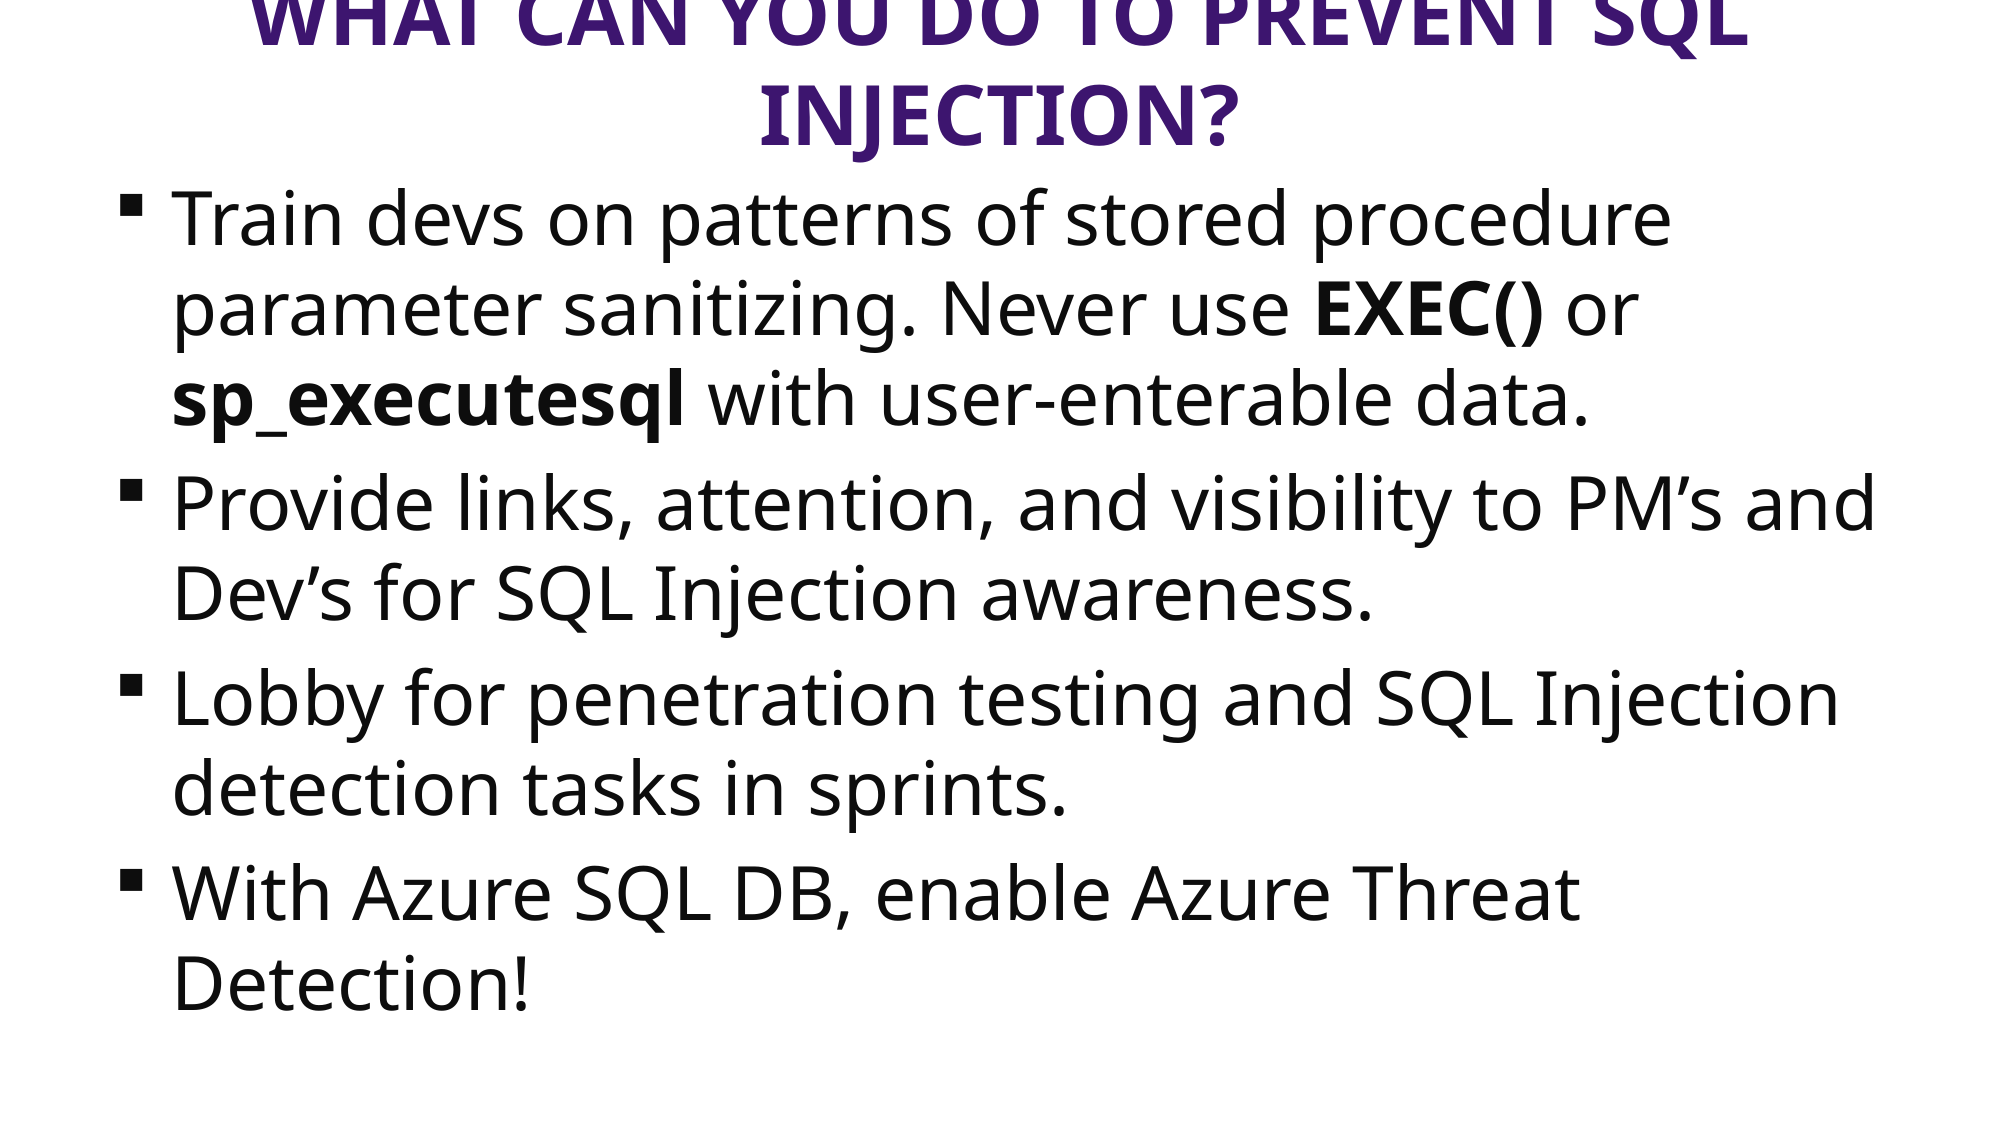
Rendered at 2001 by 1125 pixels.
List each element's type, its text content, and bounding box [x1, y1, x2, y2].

title what can you do to prevent SQL Injection? [0, 0, 2000, 125]
list Train devs on patterns of stored procedure parameter sanitizing. Never use EXEC() or sp_executesql with user-enterable data. Provide links, attention, and visibility to PM’s and Dev’s for SQL Injection awareness. Lobby for penetration testing and SQL Injection detection tasks in sprints. With Azure SQL DB, enable Azure Threat Detection! [99, 162, 1900, 1100]
